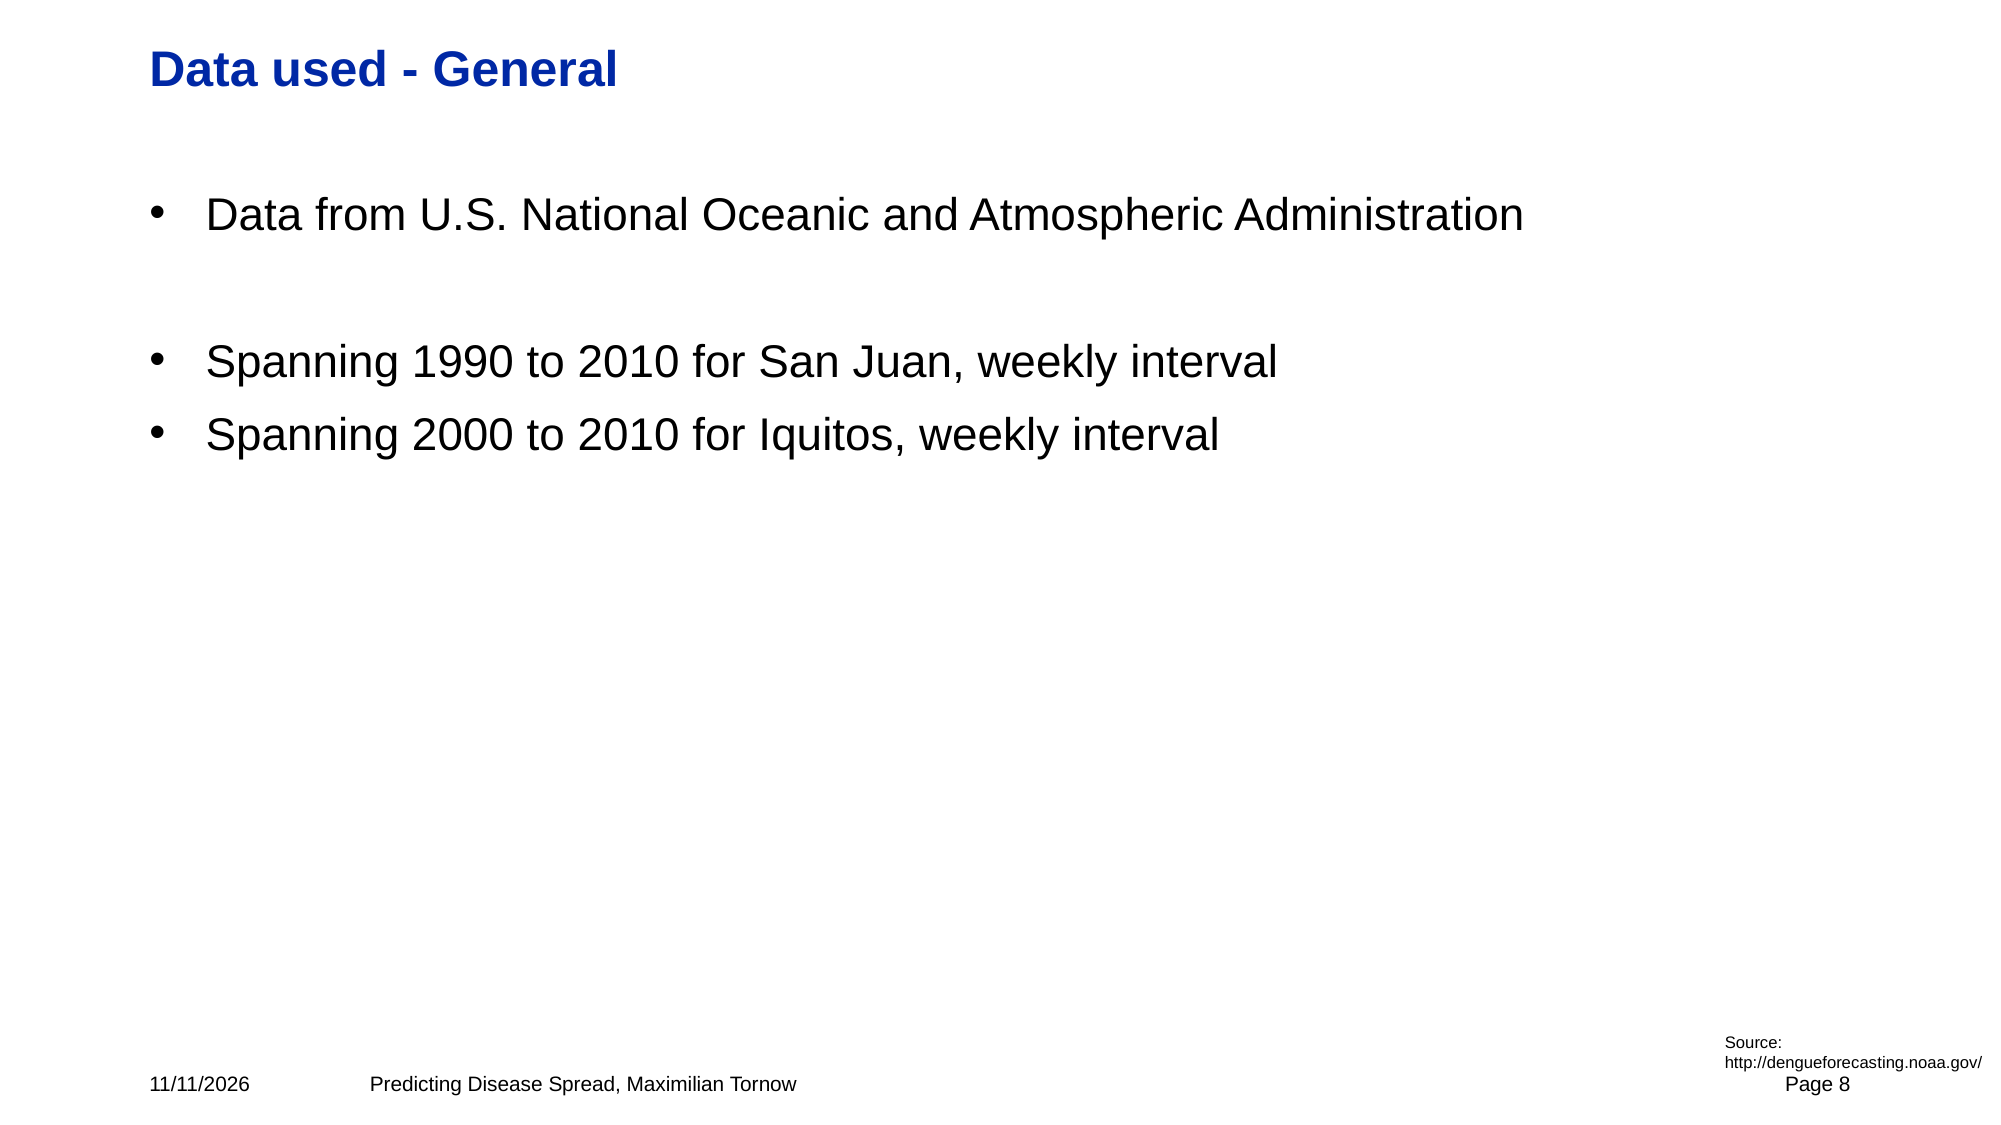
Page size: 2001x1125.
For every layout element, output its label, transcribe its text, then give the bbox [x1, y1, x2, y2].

footer Predicting Disease Spread, Maximilian Tornow [369, 1070, 1520, 1106]
title Data used - General [149, 31, 1851, 132]
list Data from U.S. National Oceanic and Atmospheric Administration Spanning 1990 to 2010 for San Juan, weekly interval Spanning 2000 to 2010 for Iquitos, weekly interval [149, 184, 1851, 1000]
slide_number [149, 1070, 354, 1106]
slide_number Page 8 [1714, 1080, 1851, 1106]
text_box Source: http://dengueforecasting.noaa.gov/ [1710, 1024, 1998, 1080]
